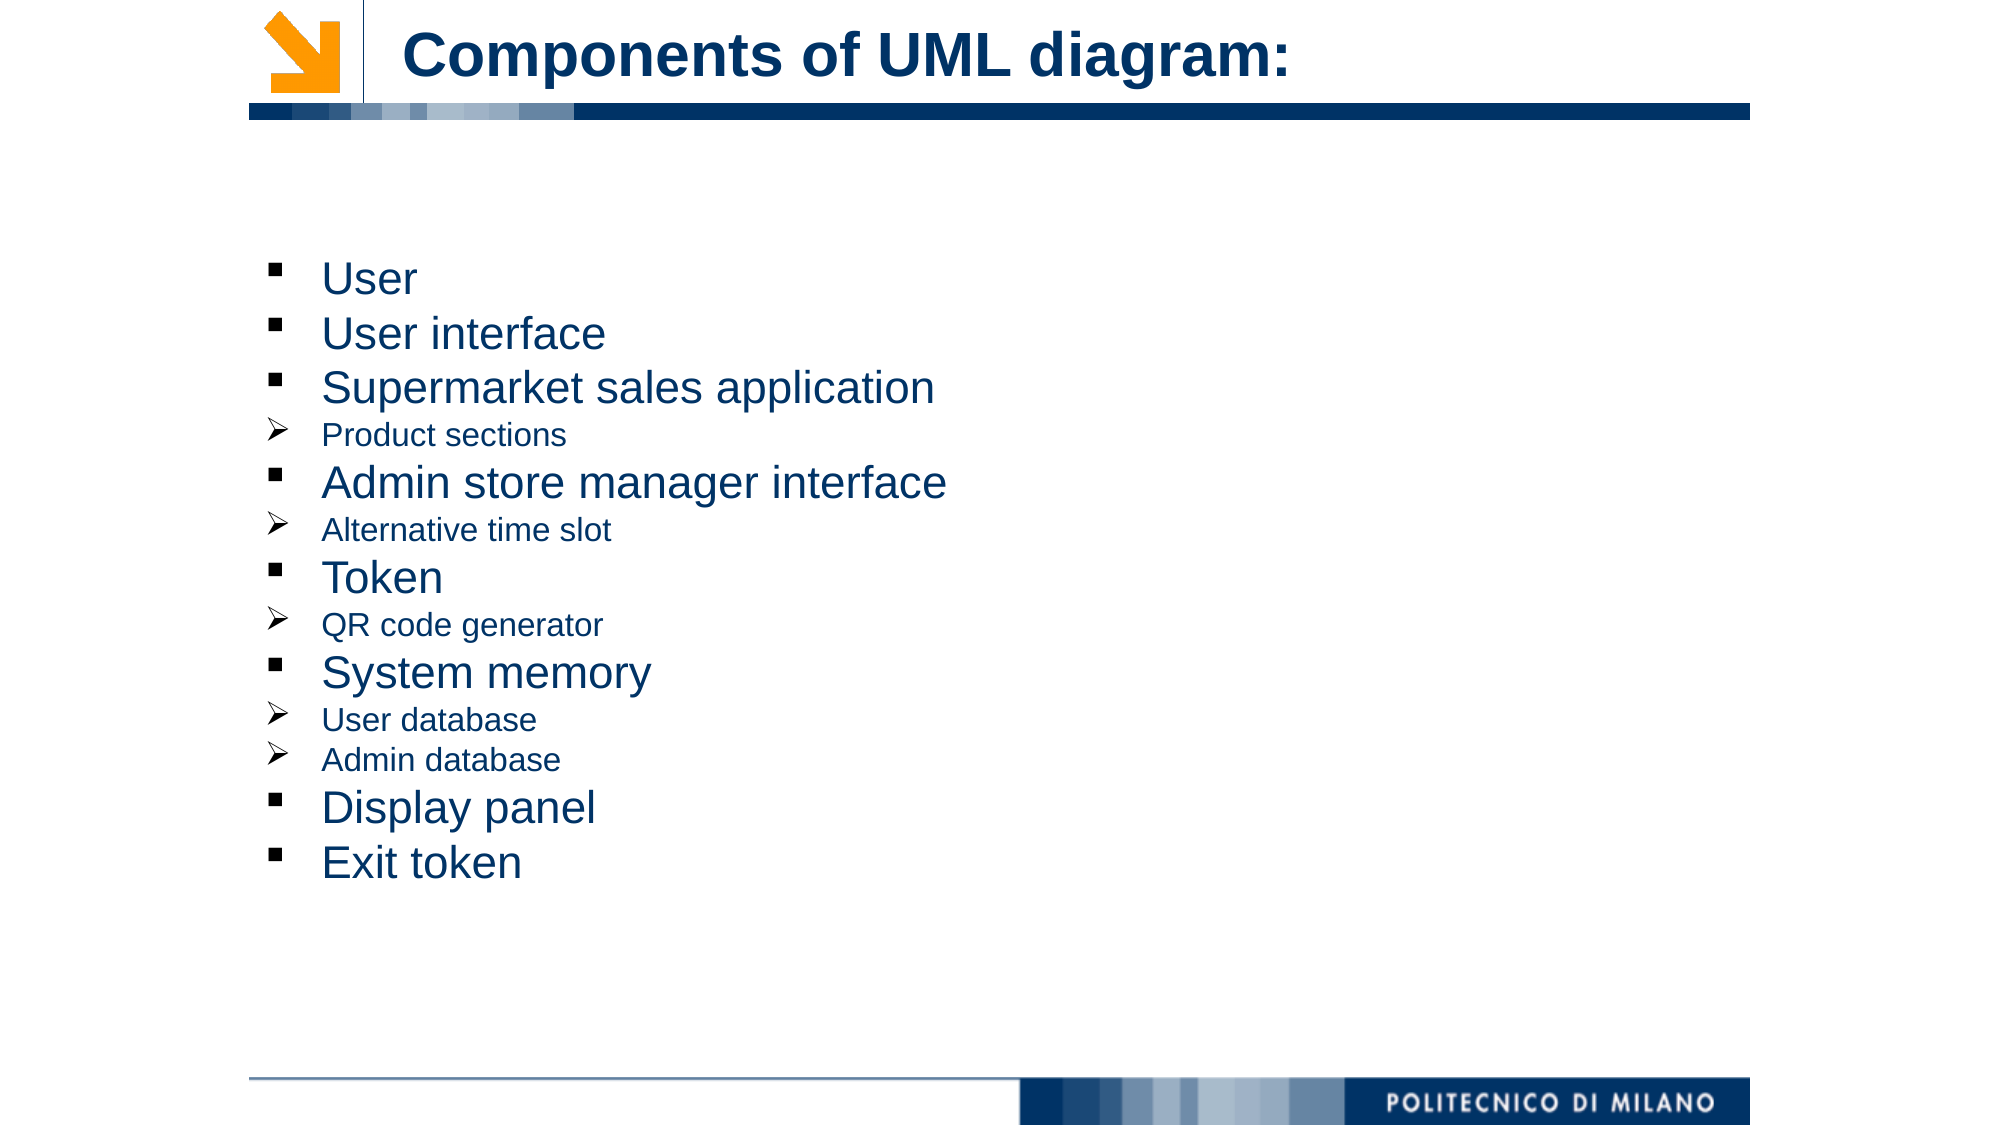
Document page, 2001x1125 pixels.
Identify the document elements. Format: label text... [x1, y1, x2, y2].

picture [249, 103, 1751, 120]
text_box POLITECNICO DI MILANO [1362, 1071, 1790, 1125]
title Components of UML diagram: [387, 21, 1750, 102]
picture [263, 10, 340, 93]
list User User interface Supermarket sales application Product sections Admin store manager interface Alternative time slot Token QR code generator System memory User database Admin database Display panel Exit token [249, 126, 1750, 1066]
picture [249, 1077, 1751, 1125]
